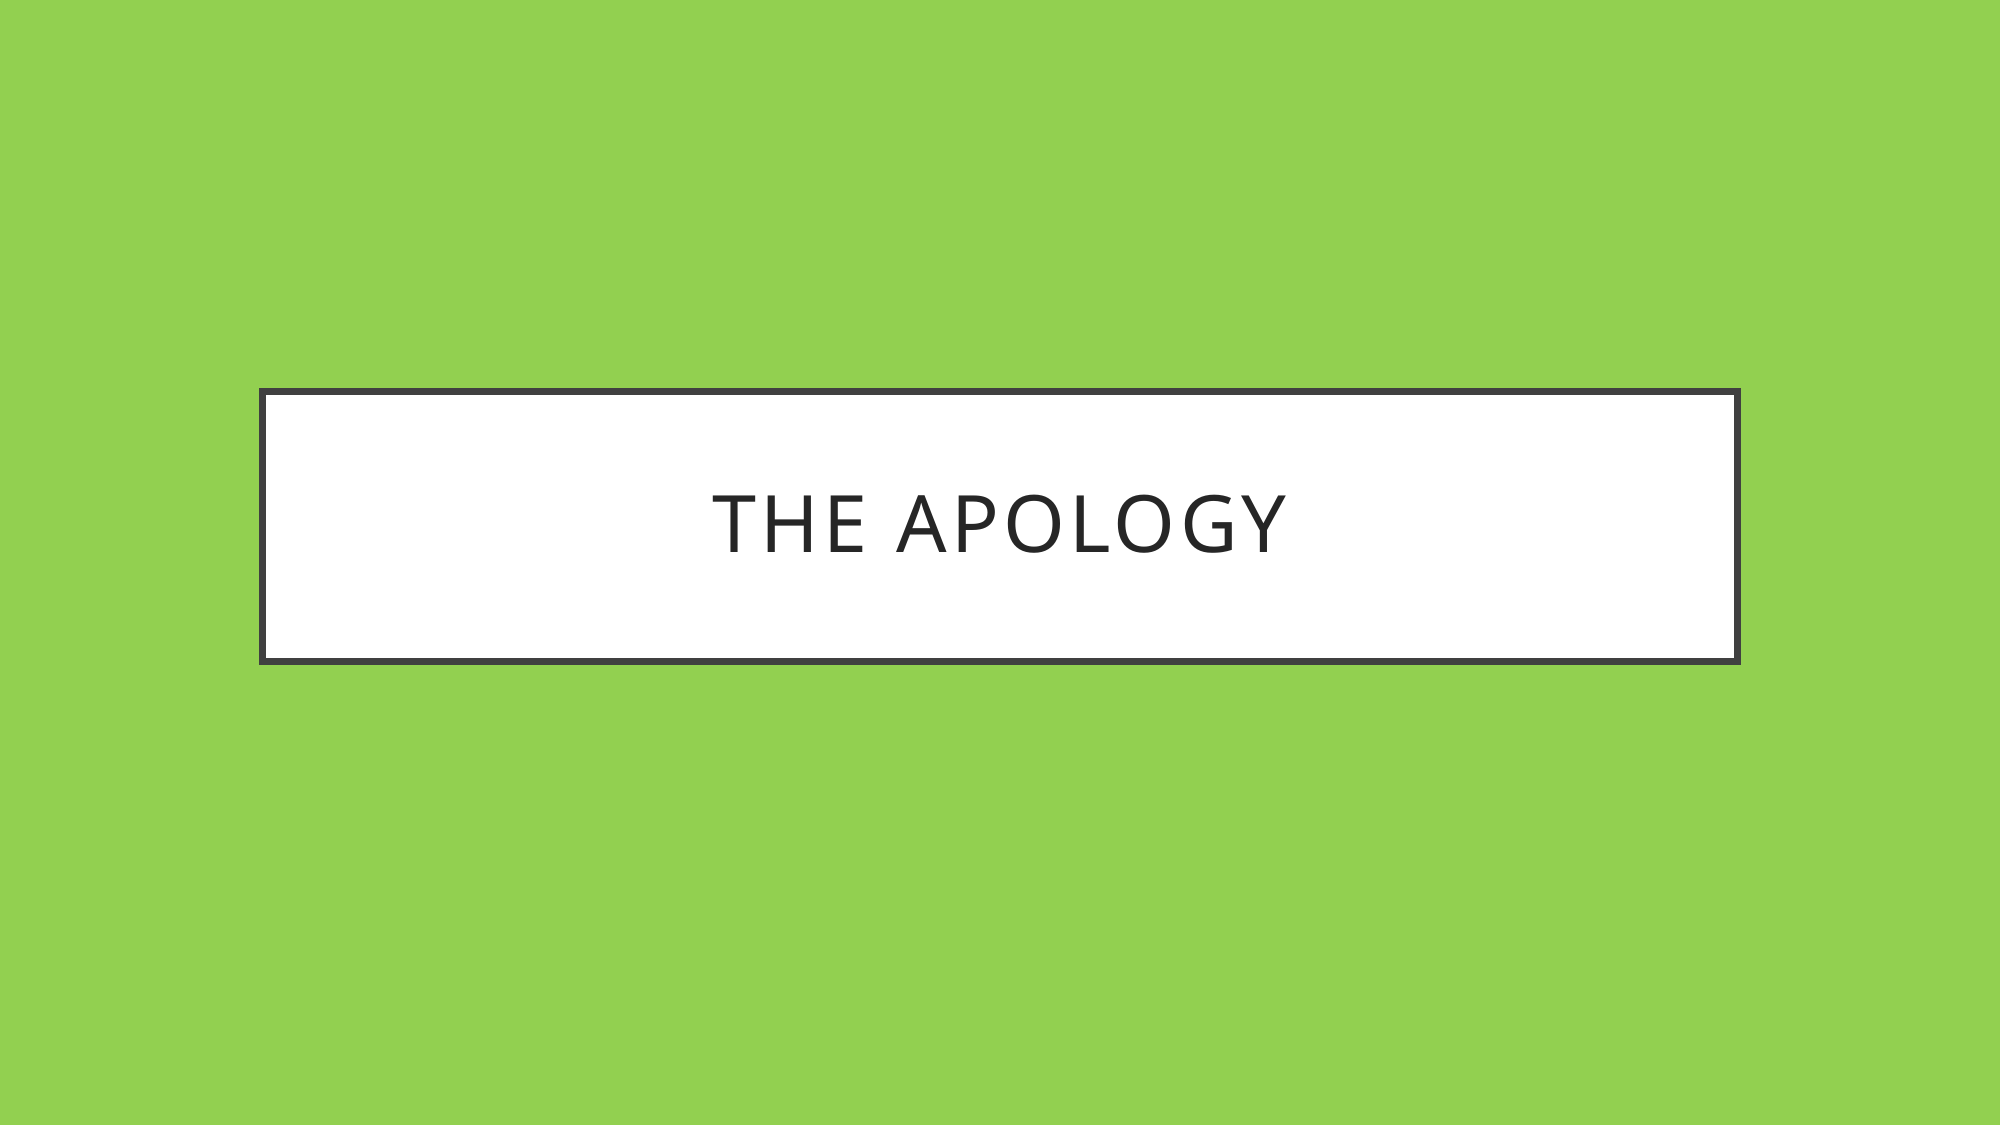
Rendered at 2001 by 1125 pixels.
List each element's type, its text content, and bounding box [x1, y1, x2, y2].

title the apology [259, 388, 1741, 665]
